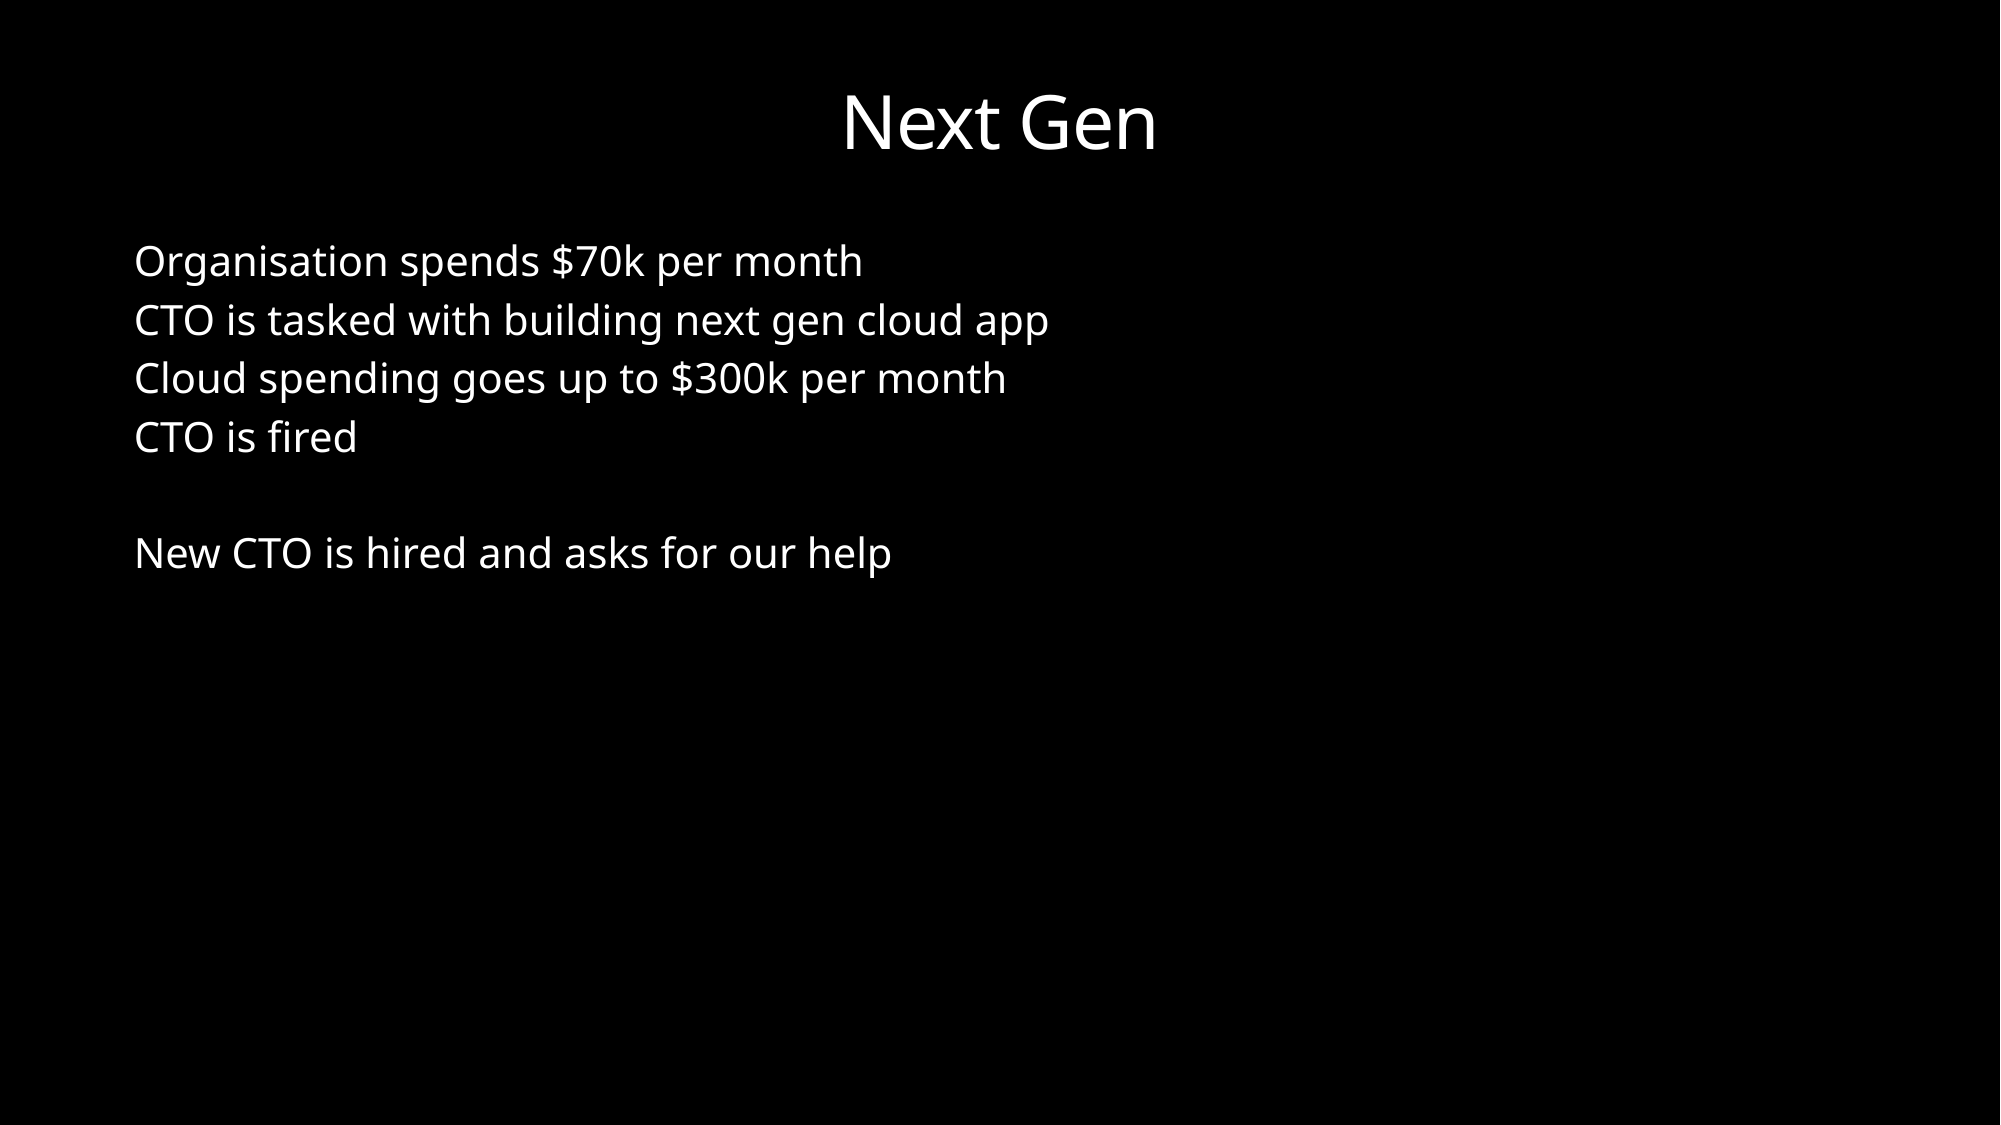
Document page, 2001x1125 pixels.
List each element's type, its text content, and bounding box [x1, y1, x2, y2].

title Next Gen [96, 75, 1904, 235]
list Organisation spends $70k per month CTO is tasked with building next gen cloud app Cloud spending goes up to $300k per month CTO is fired New CTO is hired and asks for our help [96, 235, 1904, 928]
